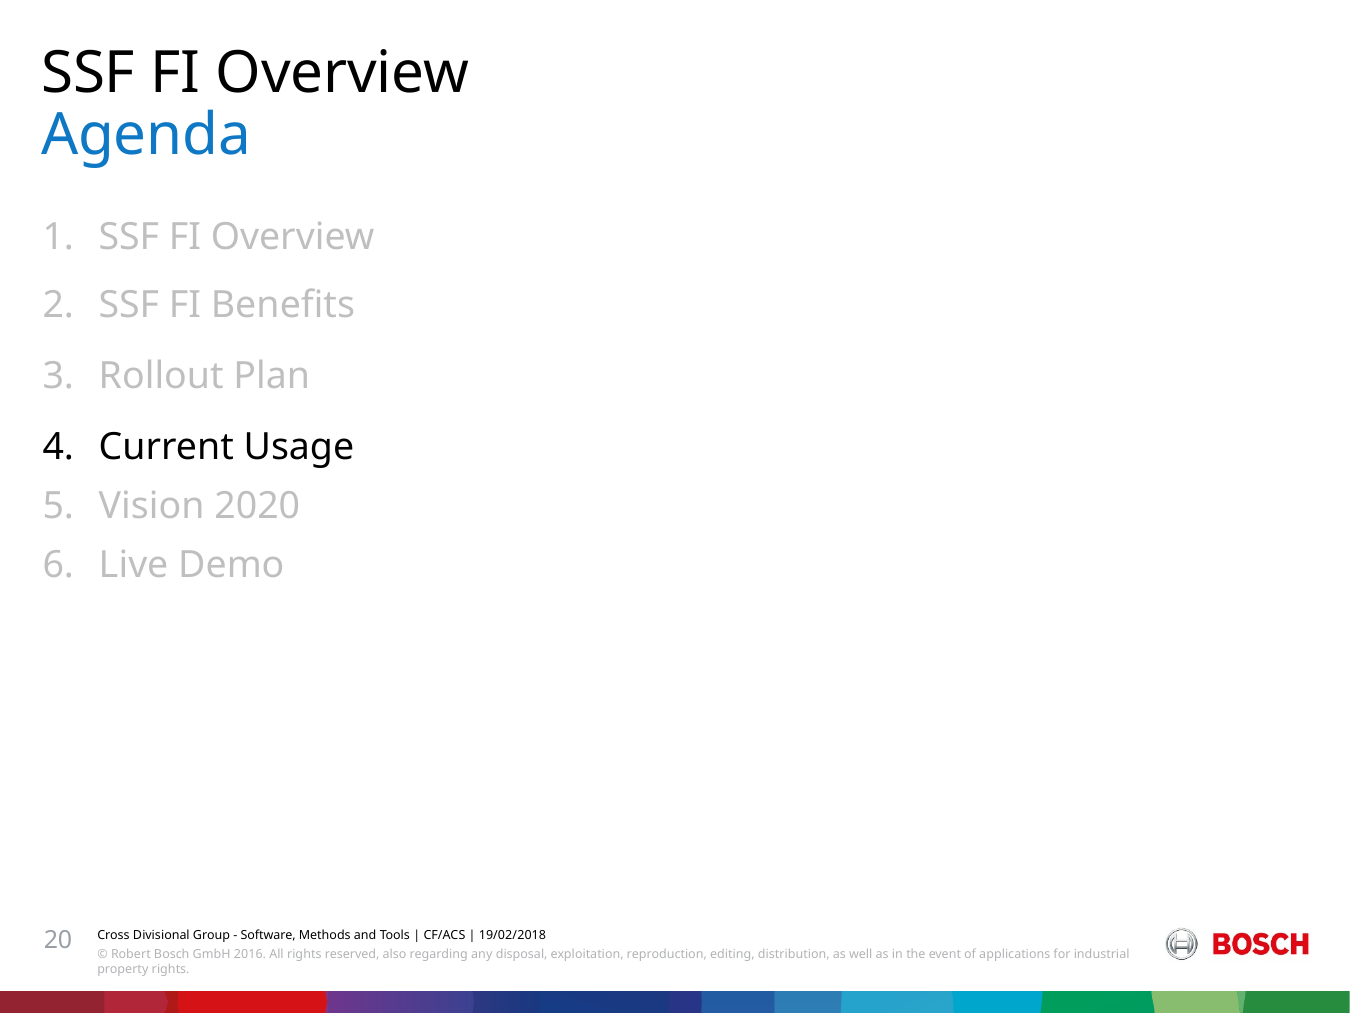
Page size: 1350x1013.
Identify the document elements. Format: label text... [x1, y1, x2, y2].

list SSF FI Overview SSF FI Benefits Rollout Plan Current Usage Vision 2020 Live Demo [42, 212, 1308, 897]
picture [0, 991, 953, 1013]
text_box © Robert Bosch GmbH 2016. All rights reserved, also regarding any disposal, exploitation, reproduction, editing, distribution, as well as in the event of applications for industrial property rights. [95, 942, 1159, 982]
text_box Cross Divisional Group - Software, Methods and Tools | CF/ACS | 19/02/2018 [95, 924, 1159, 942]
picture [1041, 896, 1350, 1013]
text_box 20 [42, 921, 93, 993]
title SSF FI Overview Agenda [40, 42, 1147, 170]
